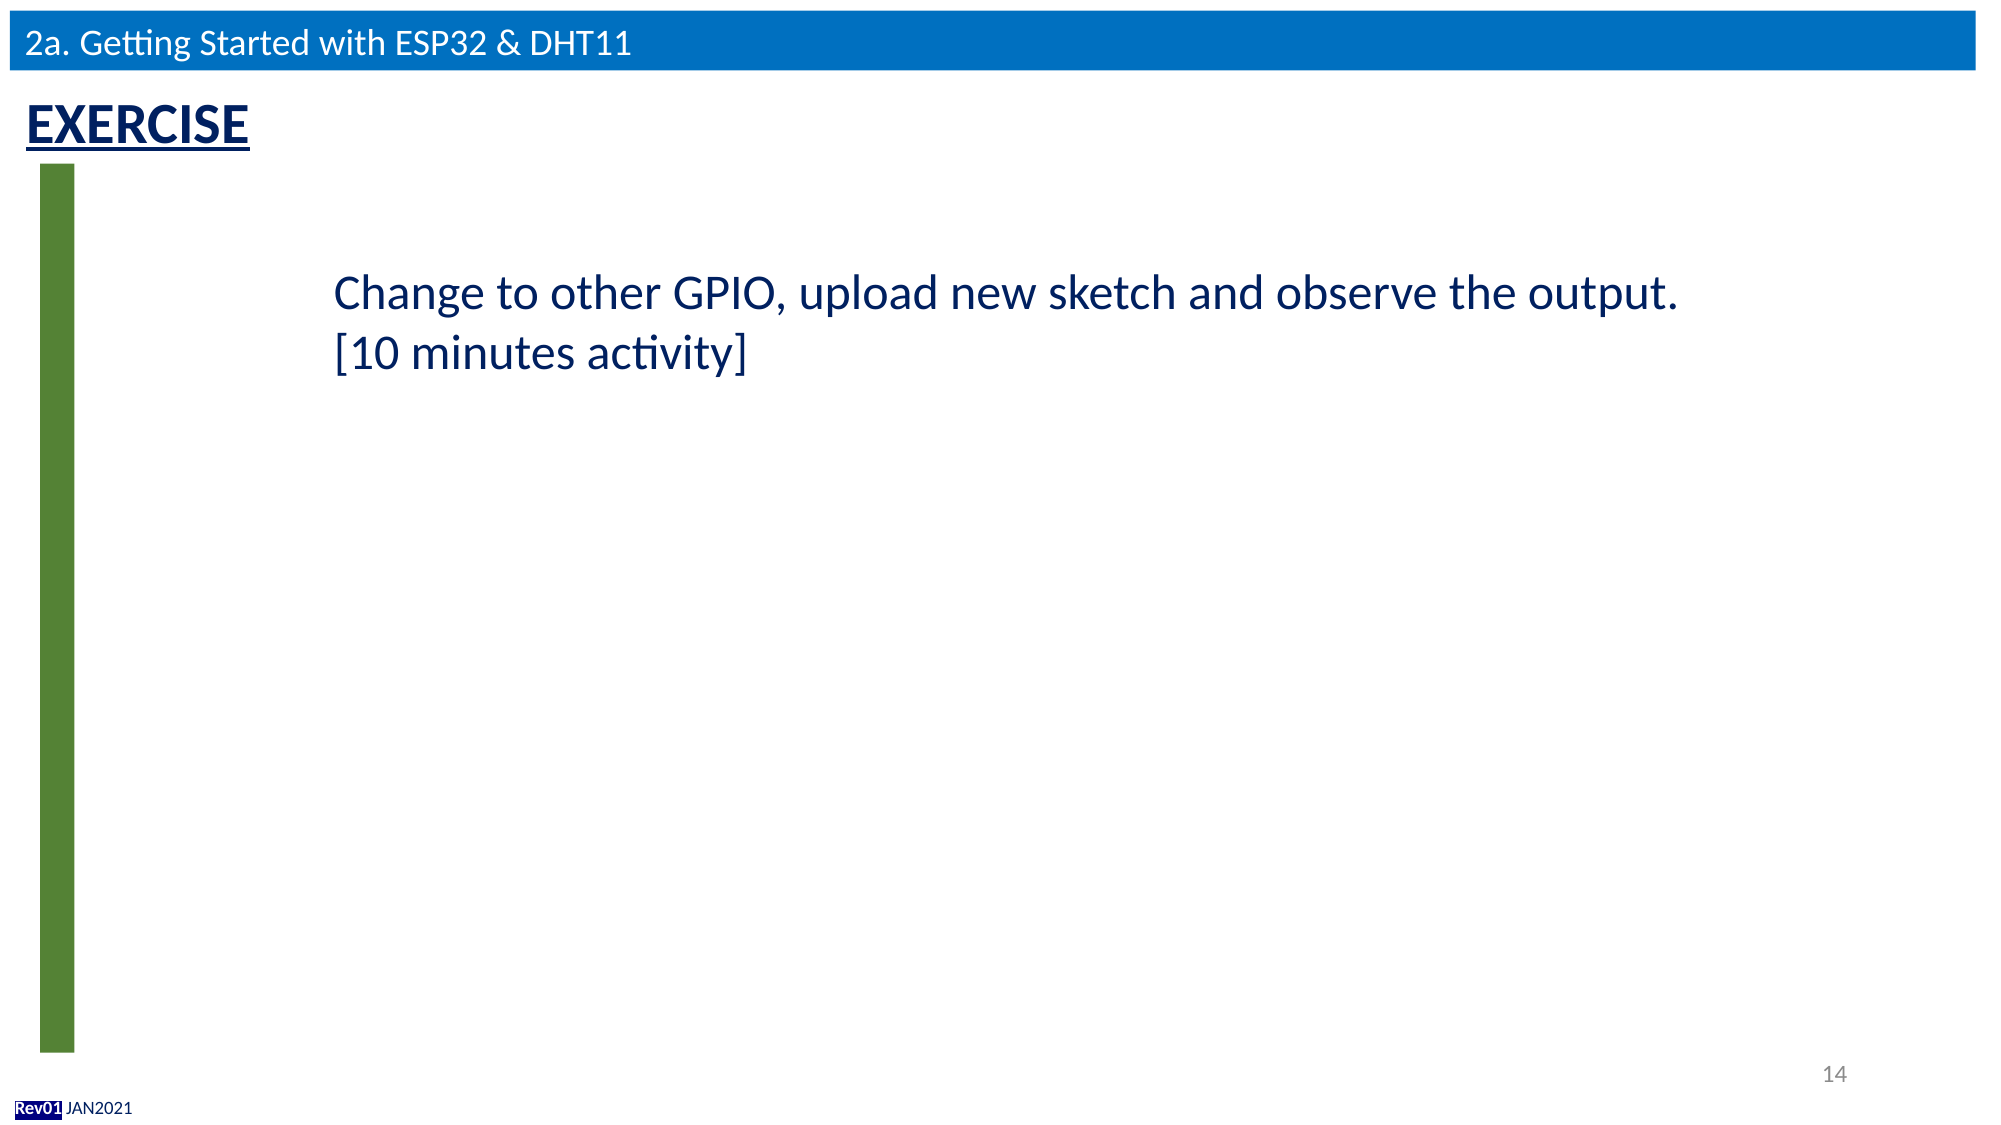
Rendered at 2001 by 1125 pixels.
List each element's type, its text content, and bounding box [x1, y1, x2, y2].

text_box Change to other GPIO, upload new sketch and observe the output. [10 minutes activity] [319, 252, 1877, 388]
text_box Rev01 JAN2021 [0, 1088, 2000, 1125]
text_box 2a. Getting Started with ESP32 & DHT11 [9, 10, 1976, 71]
text_box [39, 163, 75, 1054]
text_box EXERCISE [11, 77, 265, 163]
slide_number 14 [1412, 1042, 1863, 1088]
